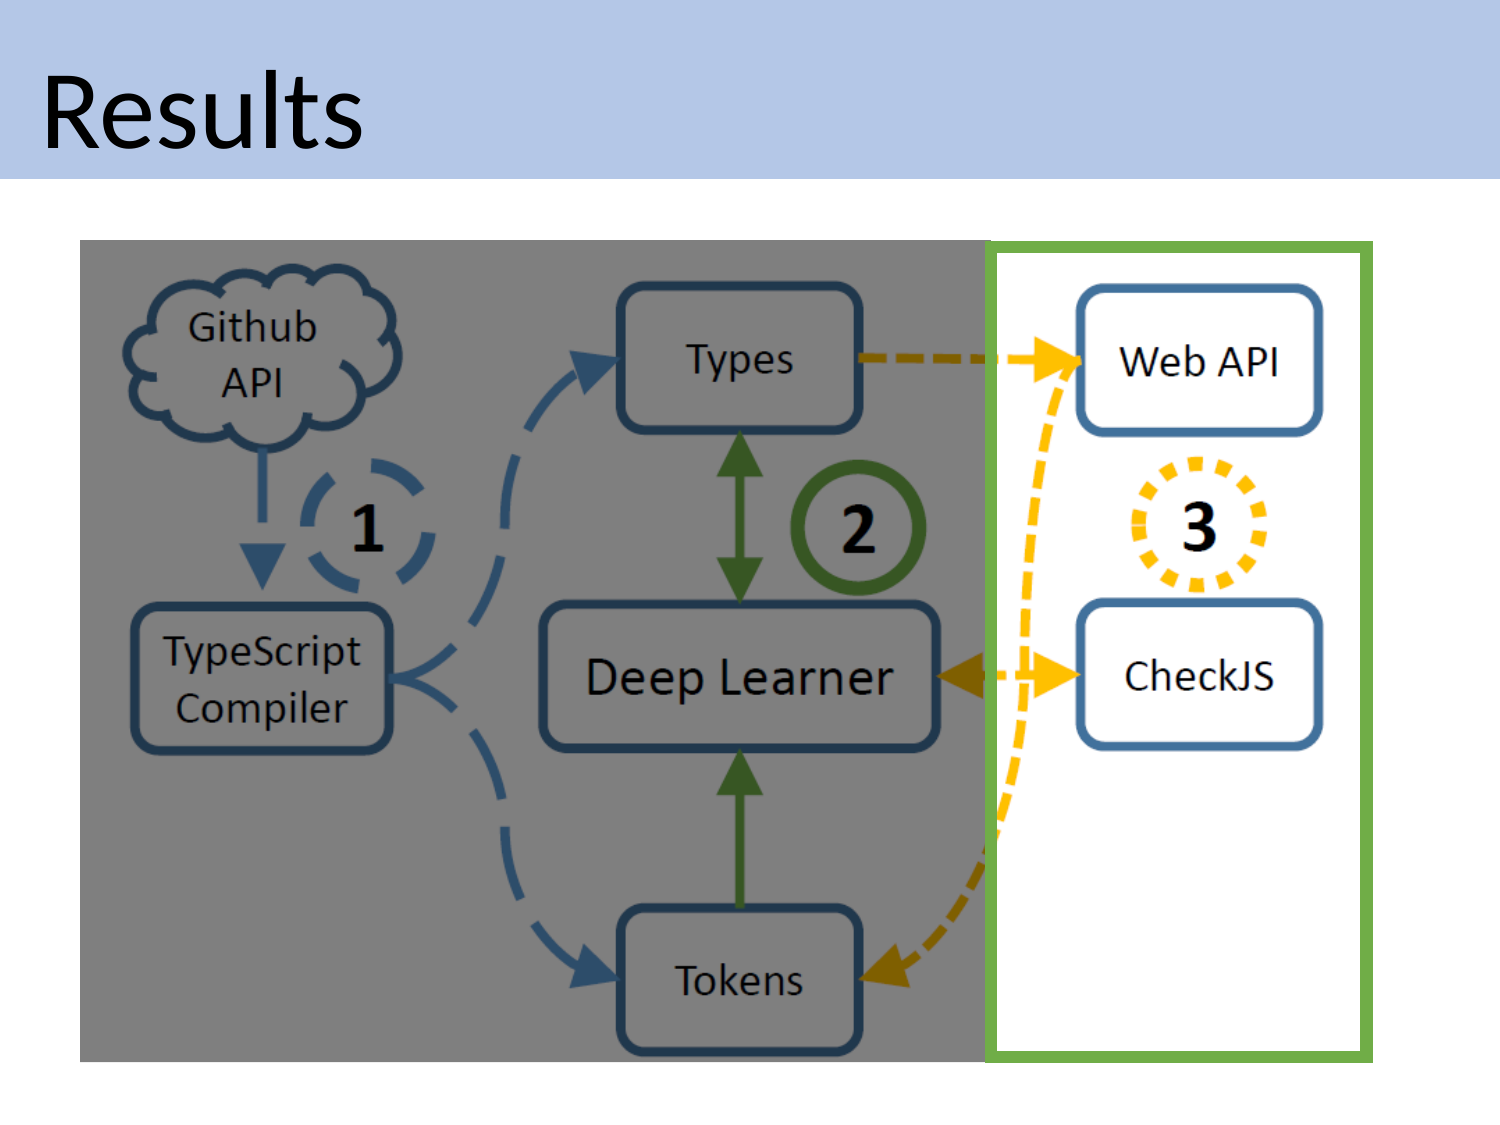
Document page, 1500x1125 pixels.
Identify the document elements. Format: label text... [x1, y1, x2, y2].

text_box [79, 239, 992, 1063]
text_box Results [0, 0, 1500, 179]
picture [118, 243, 1382, 1082]
